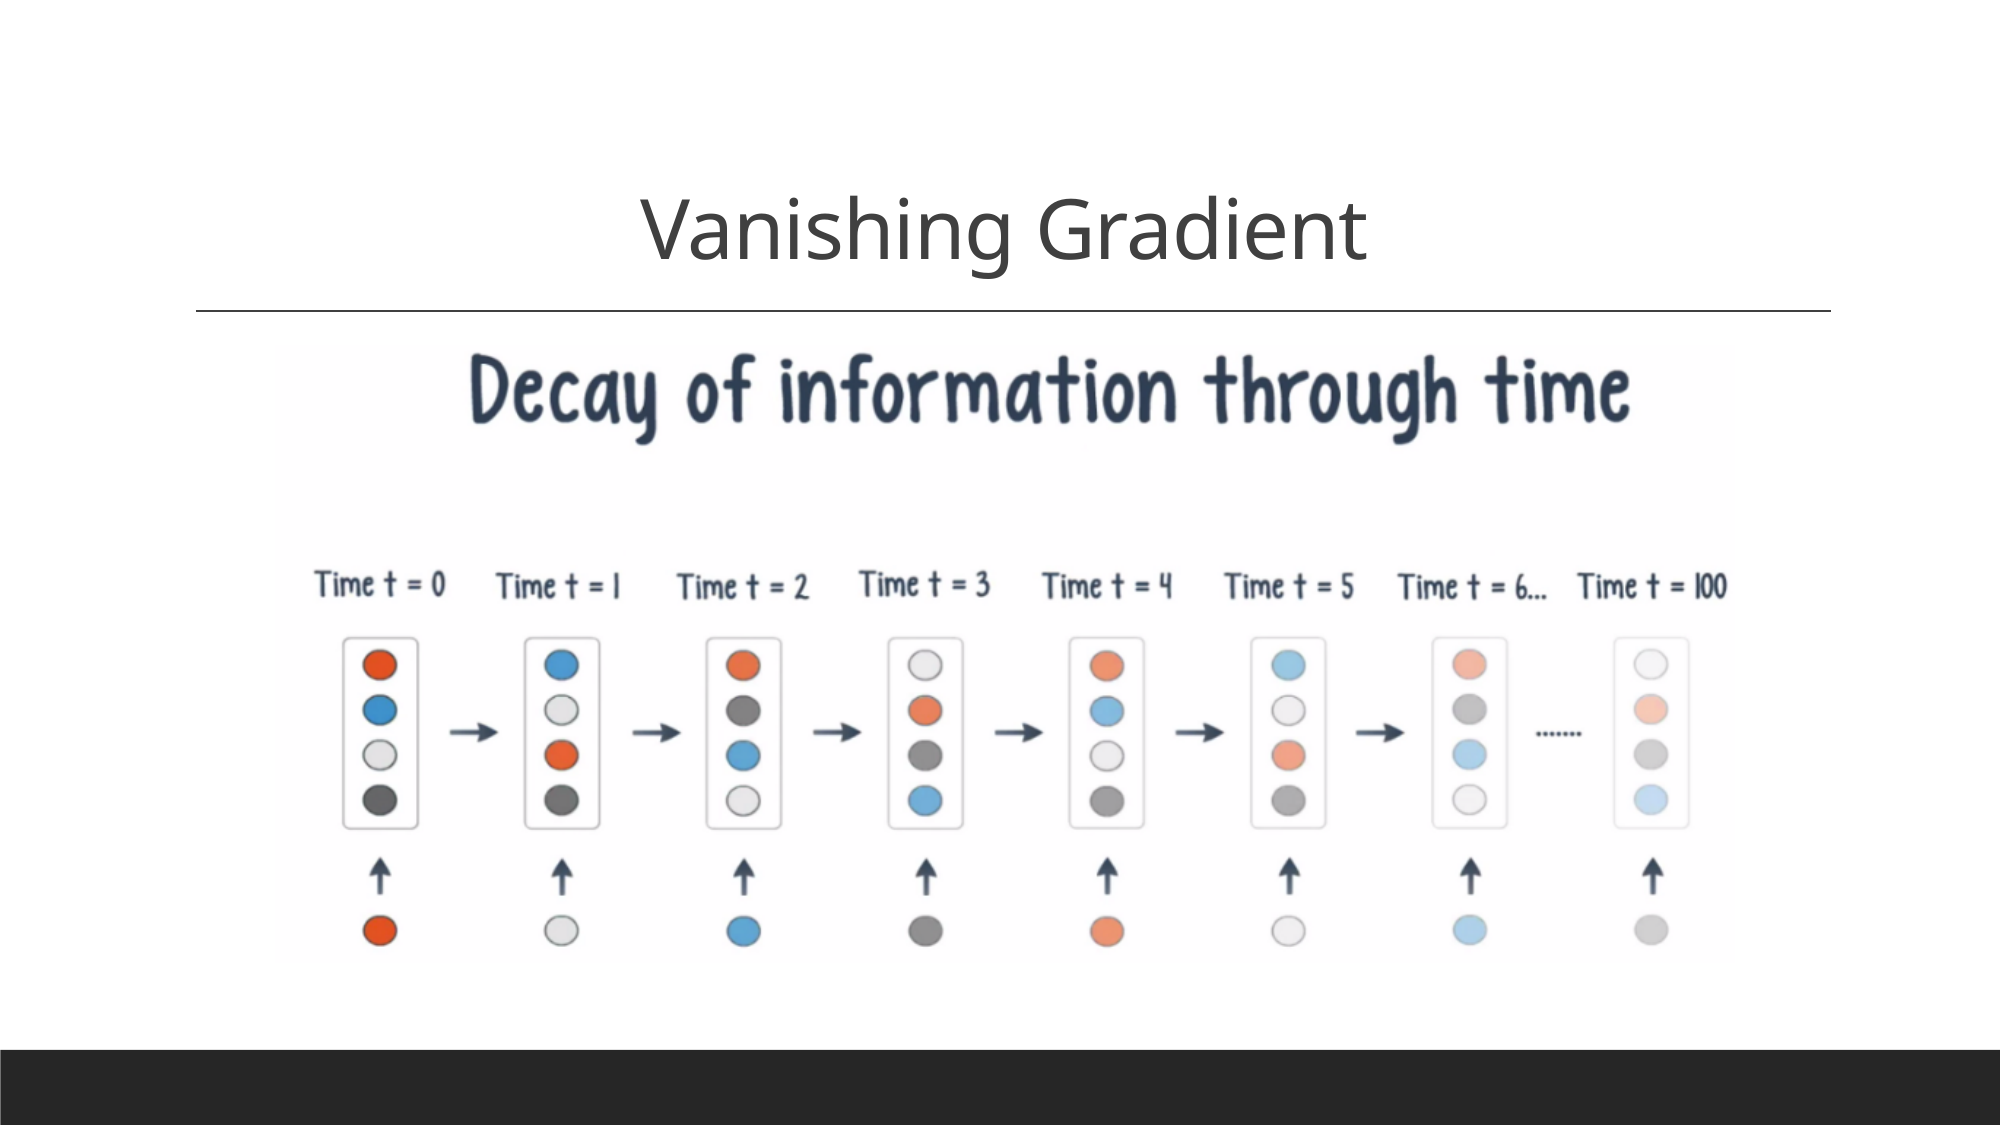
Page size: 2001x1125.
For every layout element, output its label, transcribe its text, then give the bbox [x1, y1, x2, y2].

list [275, 345, 1735, 964]
title Vanishing Gradient [180, 47, 1830, 285]
